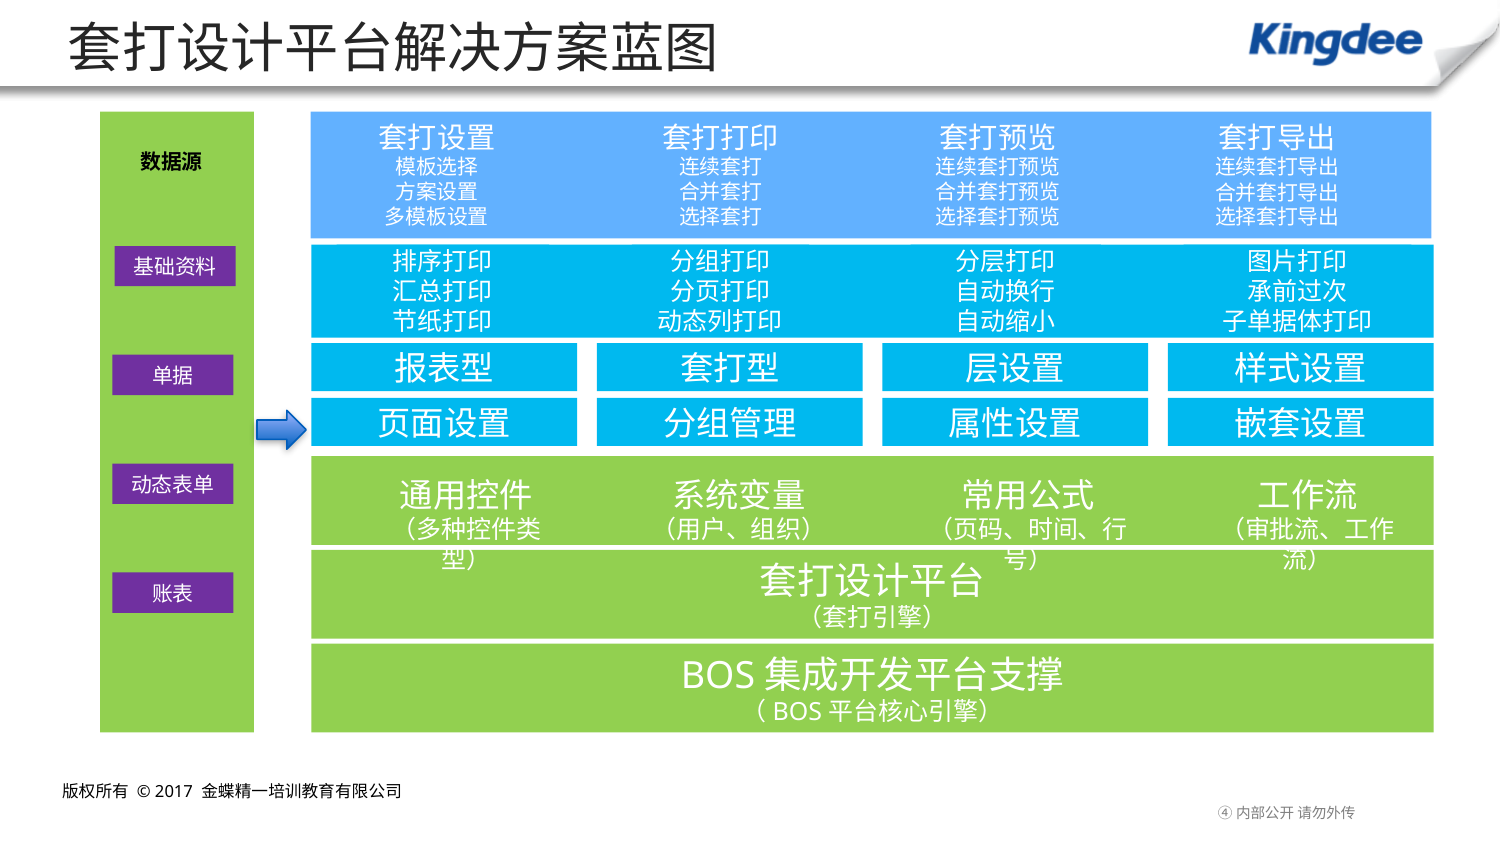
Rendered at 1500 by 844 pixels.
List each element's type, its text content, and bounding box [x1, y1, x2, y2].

text_box BOS集成开发平台支撑 （BOS平台核心引擎） [311, 643, 1434, 733]
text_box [311, 244, 1434, 338]
text_box 套打设置 模板选择 方案设置 多模板设置 [324, 111, 550, 230]
text_box 常用公式 （页码、时间、行号） [891, 466, 1165, 581]
title 套打设计平台解决方案蓝图 [53, 5, 1223, 92]
text_box [256, 409, 306, 450]
text_box 数据源 [114, 141, 229, 181]
text_box 基础资料 [114, 246, 236, 287]
text_box [100, 111, 254, 733]
text_box 账表 [112, 572, 234, 613]
text_box 套打设计平台 （套打引擎） [311, 549, 1434, 639]
text_box [310, 111, 1432, 239]
text_box 套打预览 连续套打预览 合并套打预览 选择套打预览 [891, 111, 1105, 230]
text_box 套打打印 连续套打 合并套打 选择套打 [608, 111, 833, 230]
text_box 单据 [112, 354, 234, 396]
text_box 通用控件 （多种控件类型） [359, 466, 574, 581]
text_box [311, 456, 1434, 545]
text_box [311, 399, 1434, 447]
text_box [311, 342, 1434, 392]
text_box 系统变量 （用户、组织） [631, 466, 846, 551]
text_box 套打导出 连续套打导出 合并套打导出 选择套打导出 [1171, 111, 1384, 235]
text_box 动态表单 [112, 463, 234, 504]
text_box 工作流 （审批流、工作流） [1183, 466, 1432, 581]
picture [0, 0, 1500, 86]
